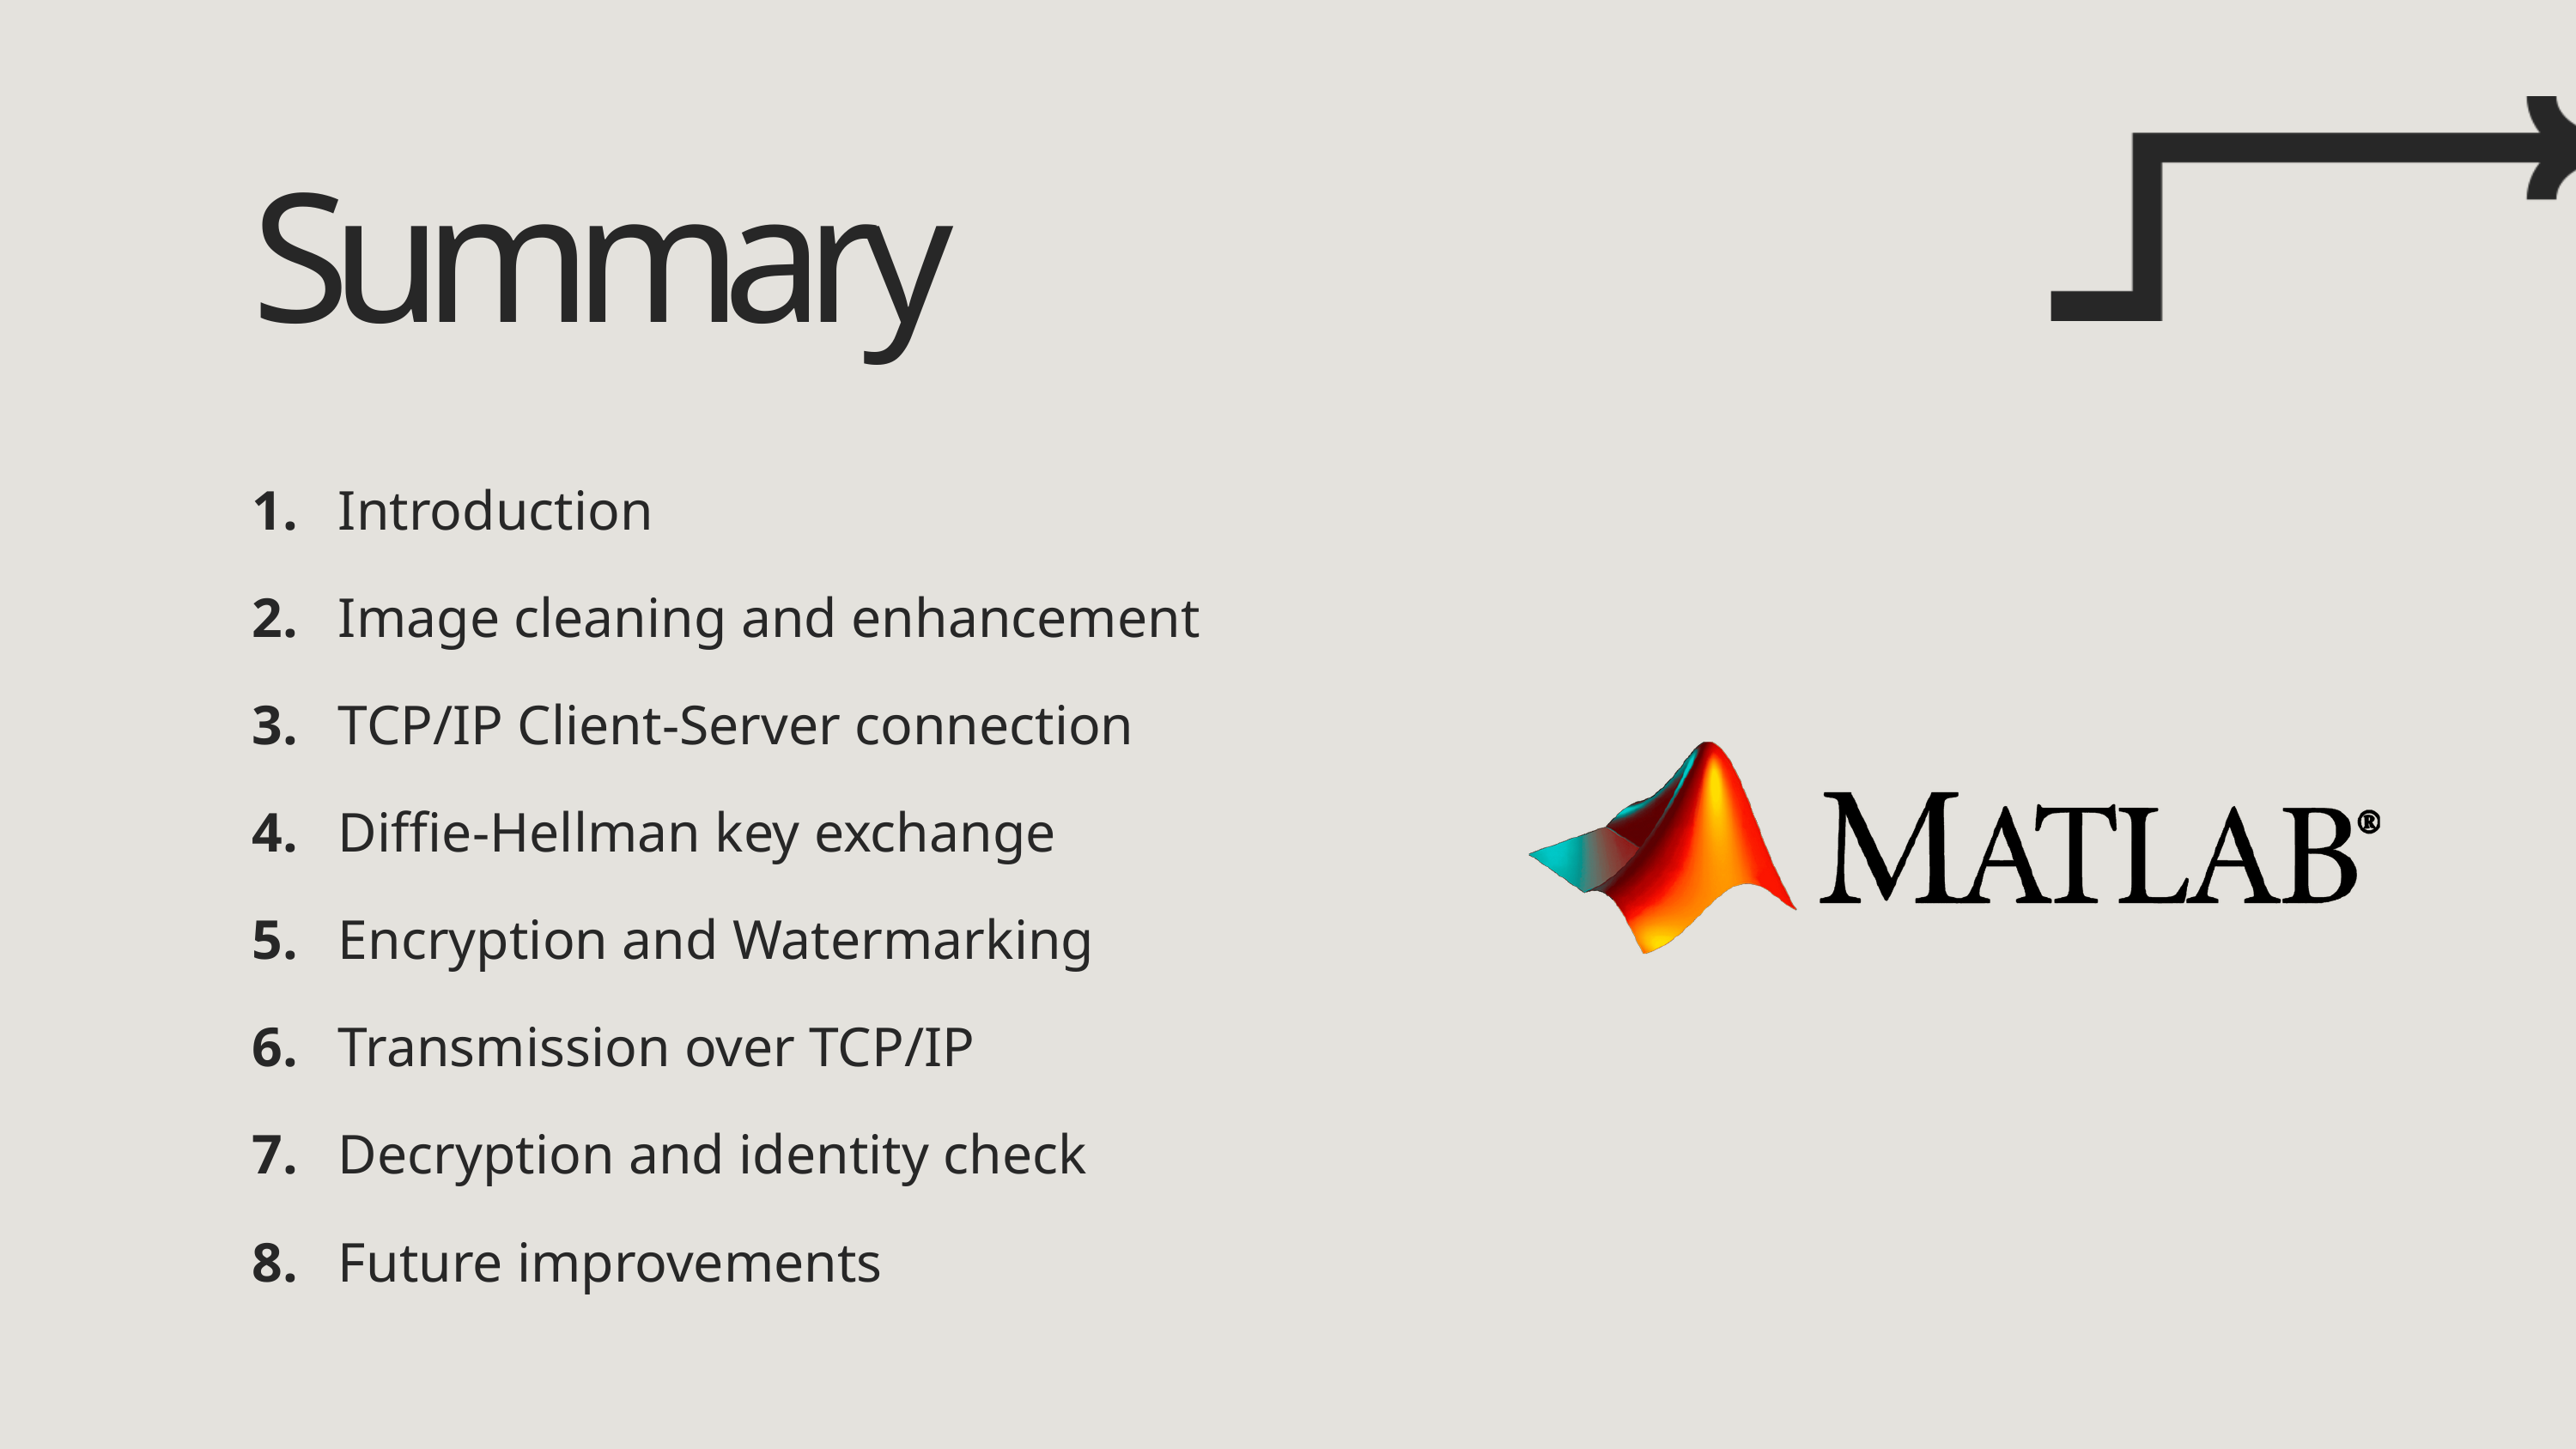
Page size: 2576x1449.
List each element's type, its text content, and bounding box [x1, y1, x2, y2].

text_box [2050, 96, 2576, 321]
text_box Summary [252, 143, 975, 359]
text_box [1500, 591, 2409, 1103]
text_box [252, 459, 1415, 1276]
